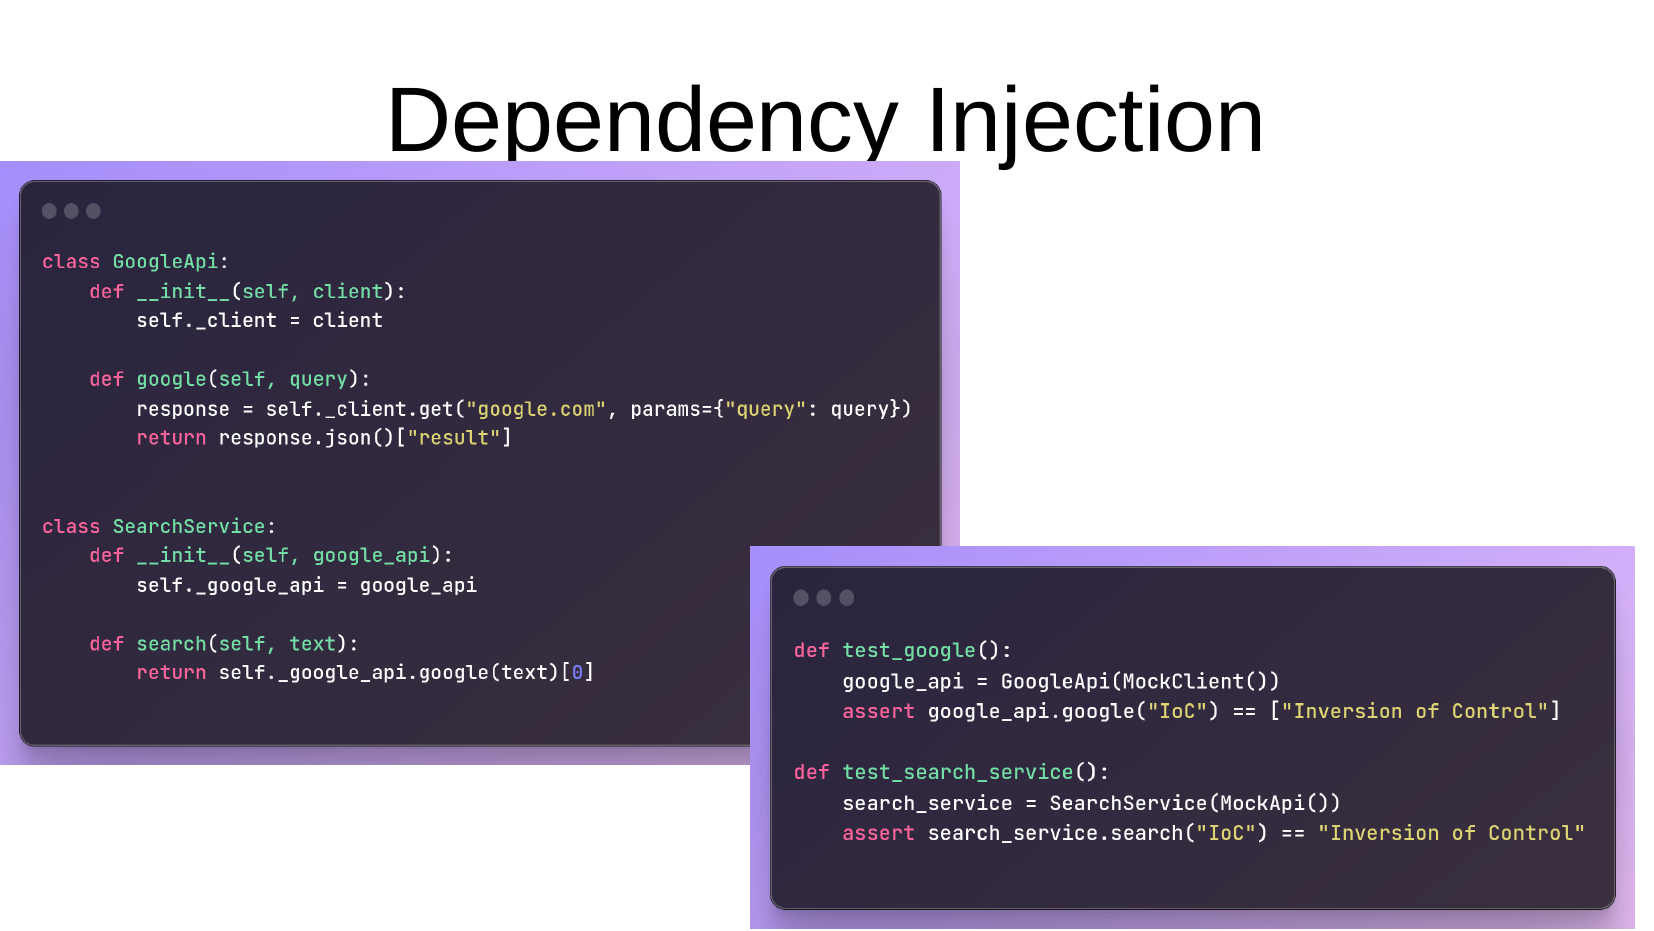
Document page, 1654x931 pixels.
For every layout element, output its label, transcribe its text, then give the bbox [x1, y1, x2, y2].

text_box Dependency Injection [82, 37, 1571, 193]
picture [0, 161, 1635, 929]
